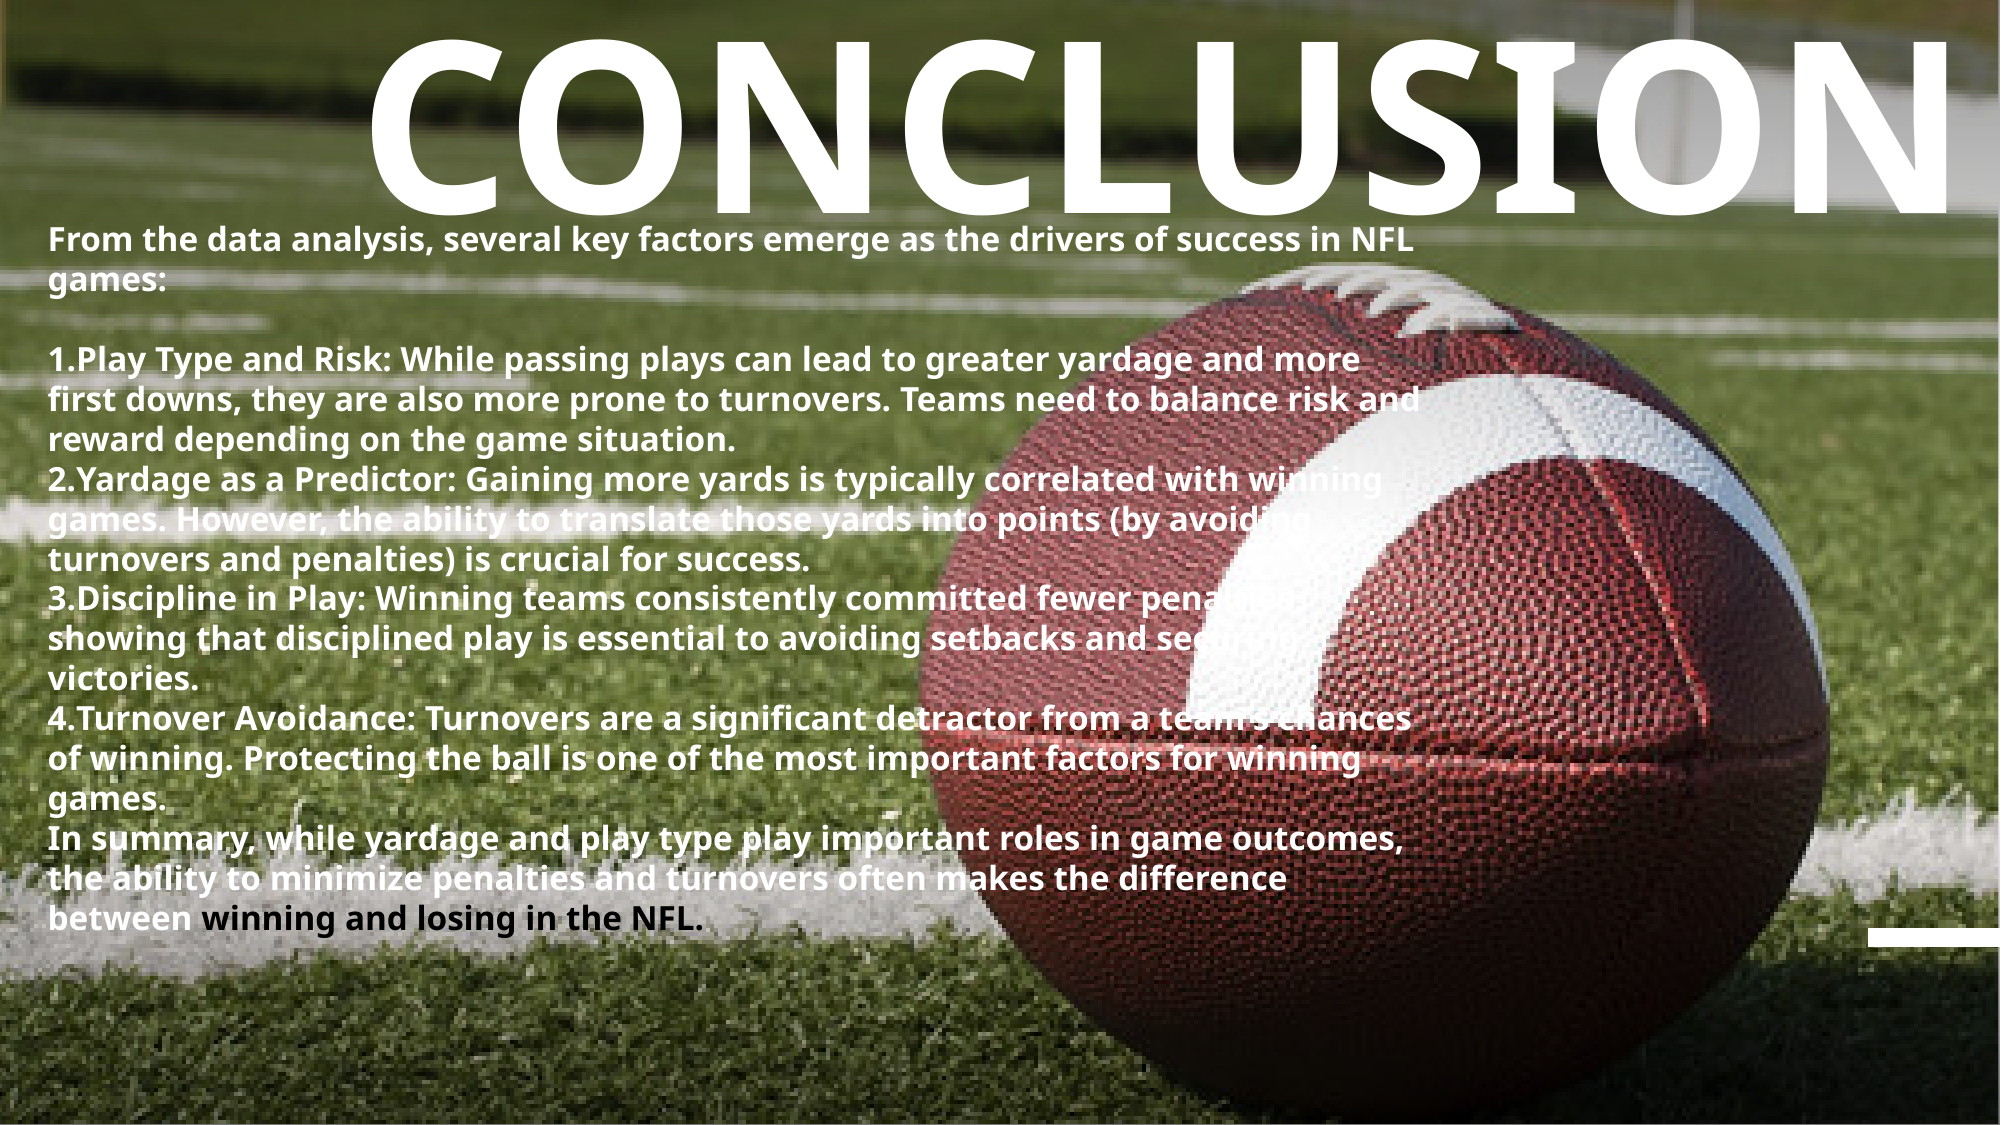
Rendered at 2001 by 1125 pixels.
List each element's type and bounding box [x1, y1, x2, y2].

list [0, 0, 1999, 1124]
